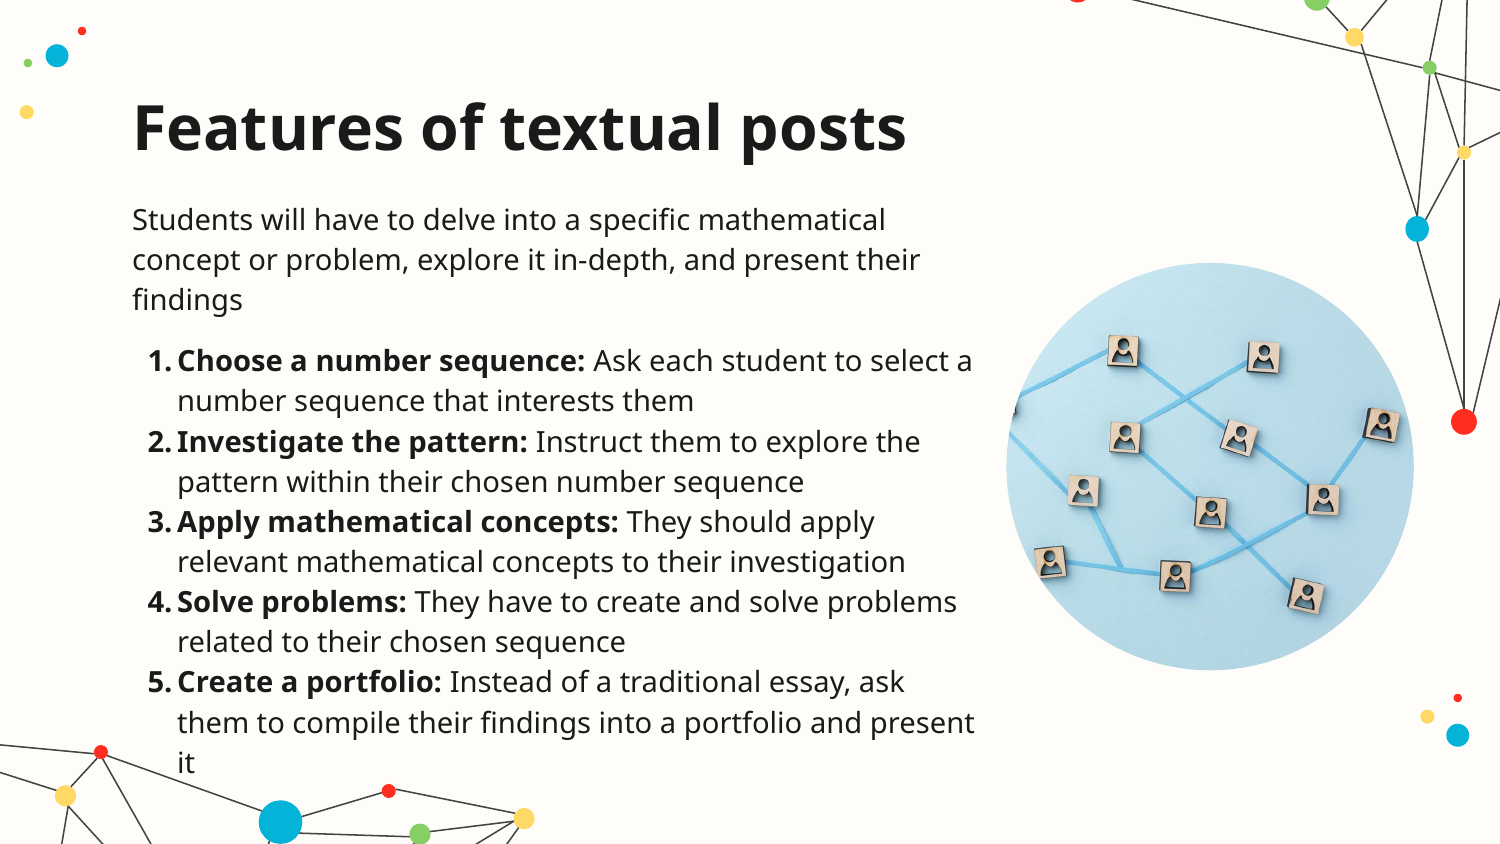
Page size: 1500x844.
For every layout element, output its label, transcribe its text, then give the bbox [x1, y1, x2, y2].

text_box Choose a number sequence: Ask each student to select a number sequence that interests them Investigate the pattern: Instruct them to explore the pattern within their chosen number sequence Apply mathematical concepts: They should apply relevant mathematical concepts to their investigation Solve problems: They have to create and solve problems related to their chosen sequence Create a portfolio: Instead of a traditional essay, ask them to compile their findings into a portfolio and present it [116, 322, 993, 750]
title Features of textual posts [116, 72, 1383, 167]
text_box Students will have to delve into a specific mathematical concept or problem, explore it in-depth, and present their findings [116, 180, 993, 322]
picture [1006, 262, 1414, 671]
